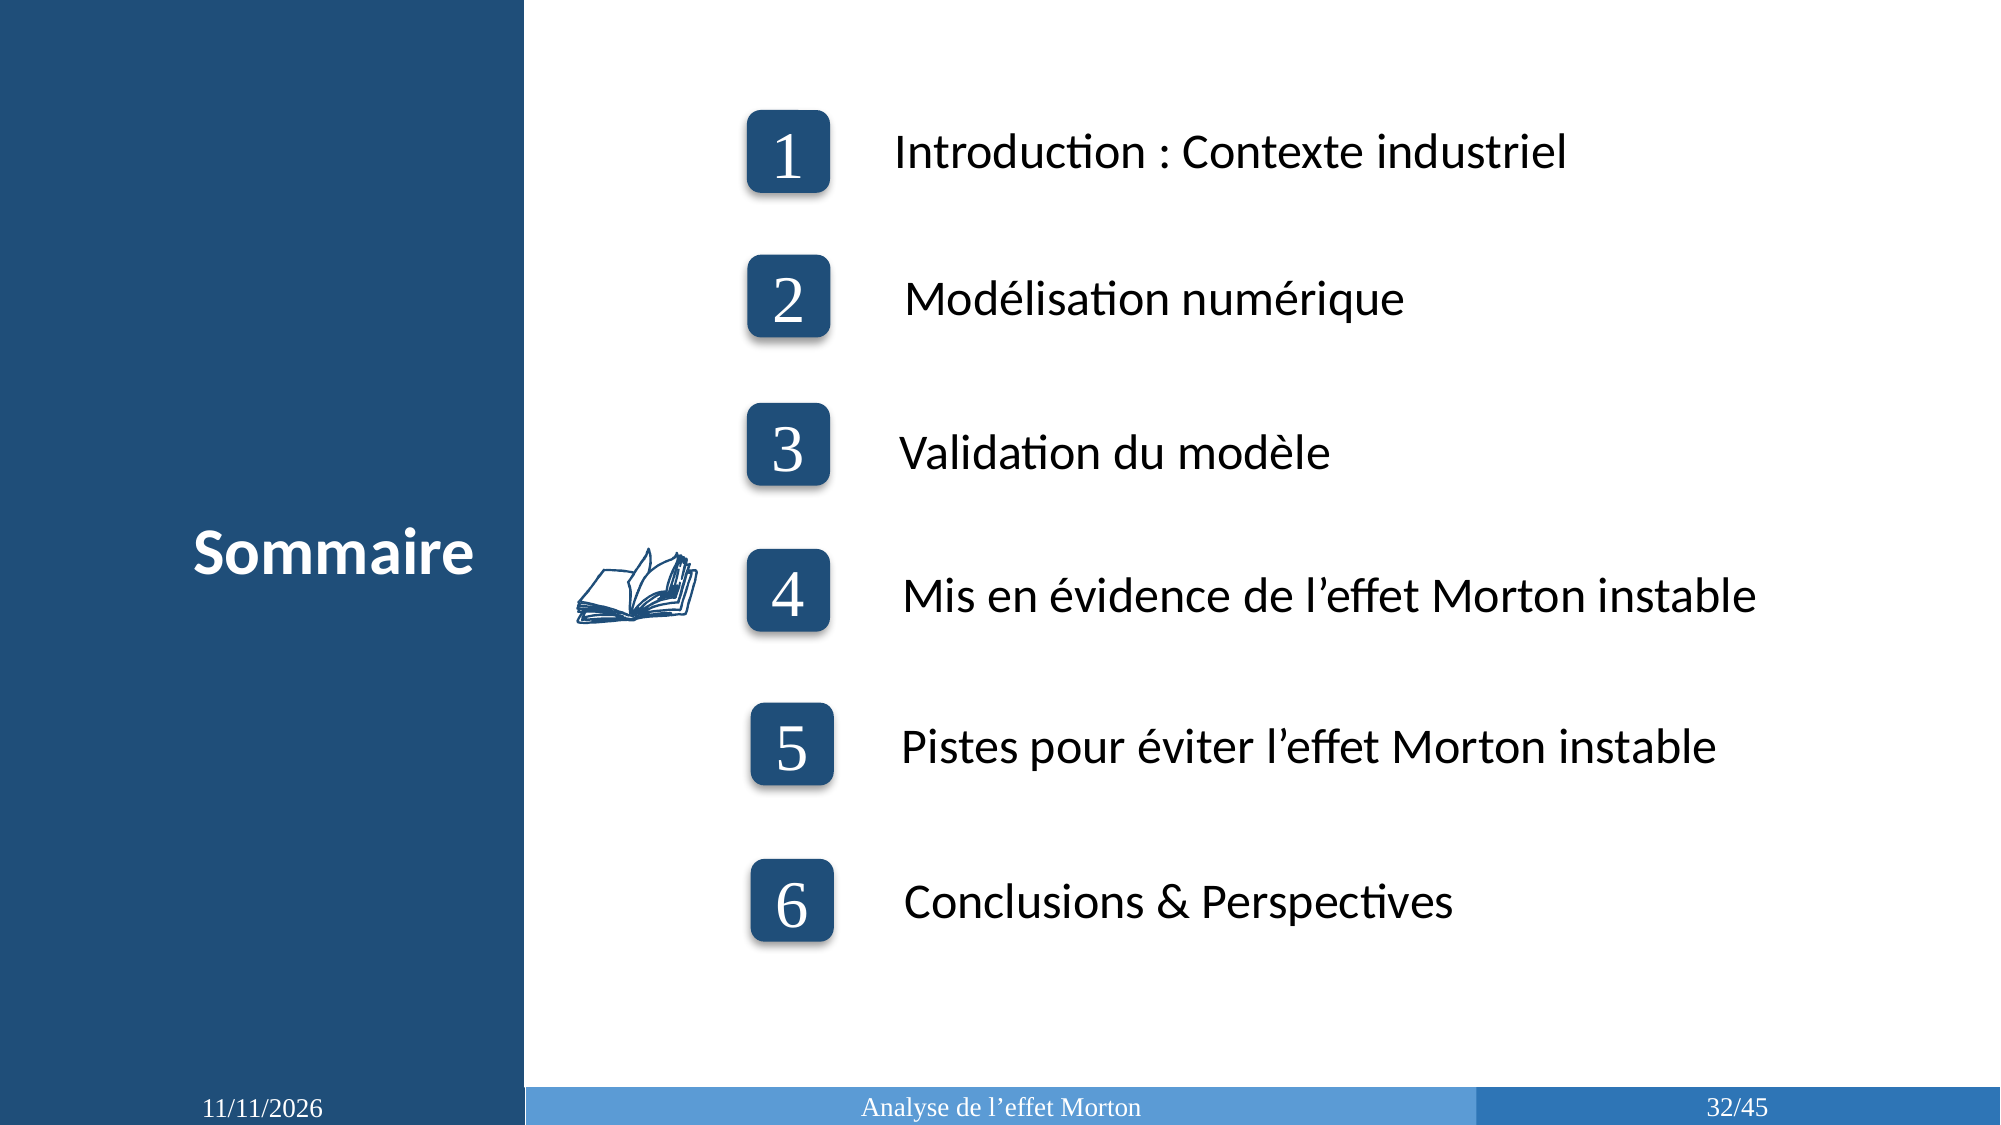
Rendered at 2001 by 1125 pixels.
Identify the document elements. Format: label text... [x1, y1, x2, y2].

text_box Sommaire [178, 500, 491, 596]
text_box Mis en évidence de l’effet Morton instable [887, 554, 1773, 630]
text_box 6 [749, 857, 835, 943]
text_box 2 [746, 253, 832, 339]
text_box 3 [745, 401, 832, 487]
text_box Conclusions & Perspectives [889, 861, 1470, 936]
text_box Pistes pour éviter l’effet Morton instable [886, 706, 1733, 781]
text_box Validation du modèle [885, 411, 1347, 487]
footer Analyse de l’effet Morton [526, 1087, 1477, 1125]
text_box 5 [749, 701, 835, 787]
text_box 4 [745, 547, 832, 633]
text_box [577, 548, 698, 624]
text_box Introduction : Contexte industriel [880, 111, 1583, 186]
text_box [0, 0, 524, 1087]
slide_number 32/45 [1477, 1087, 2000, 1125]
text_box Modélisation numérique [889, 258, 1421, 333]
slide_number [0, 1087, 525, 1125]
text_box 1 [745, 108, 832, 194]
